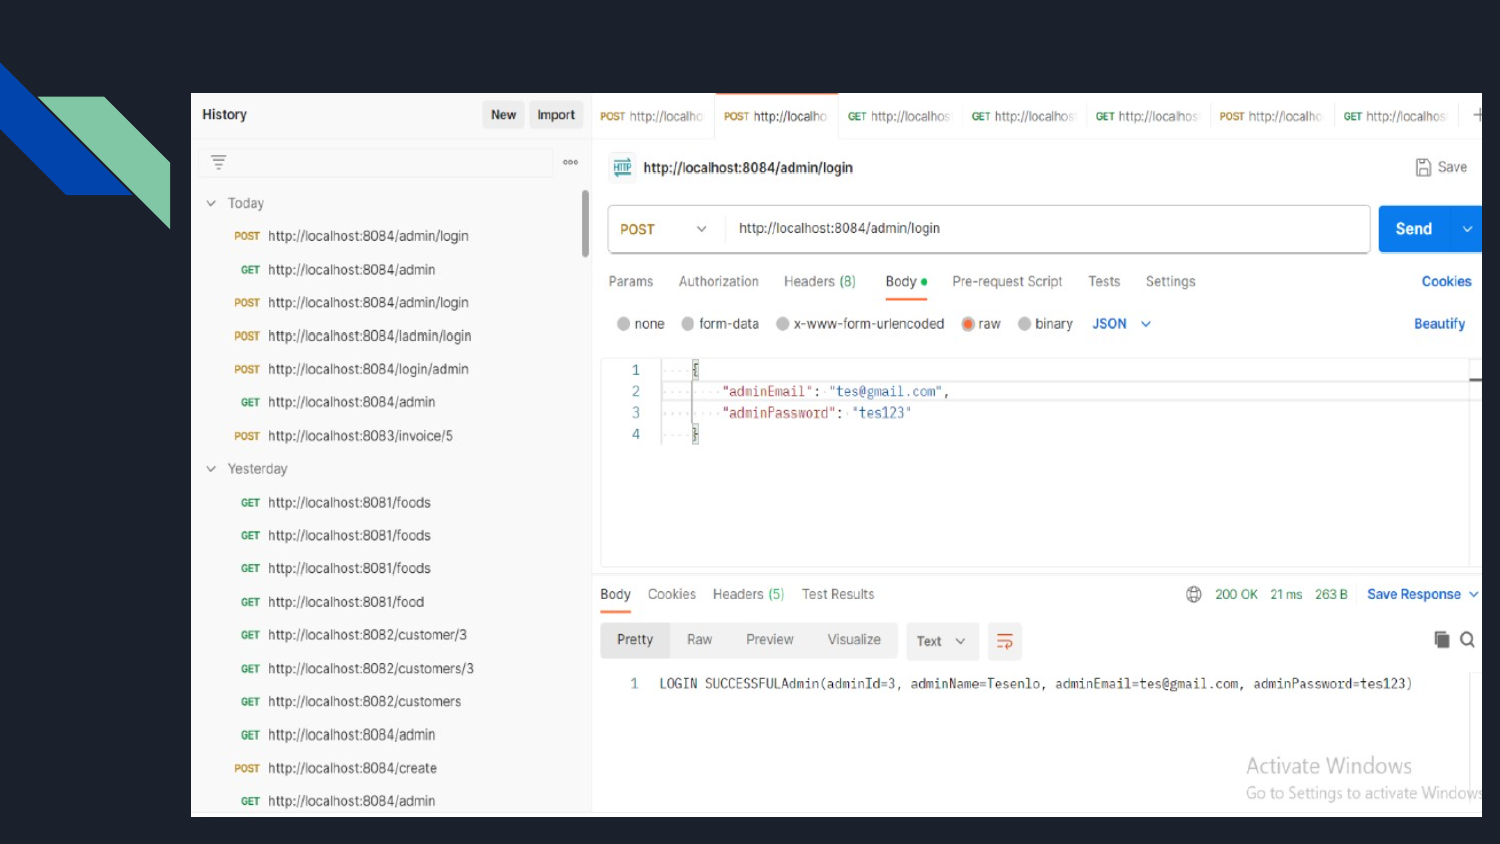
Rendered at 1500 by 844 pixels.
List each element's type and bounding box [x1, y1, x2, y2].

picture [191, 93, 1482, 817]
